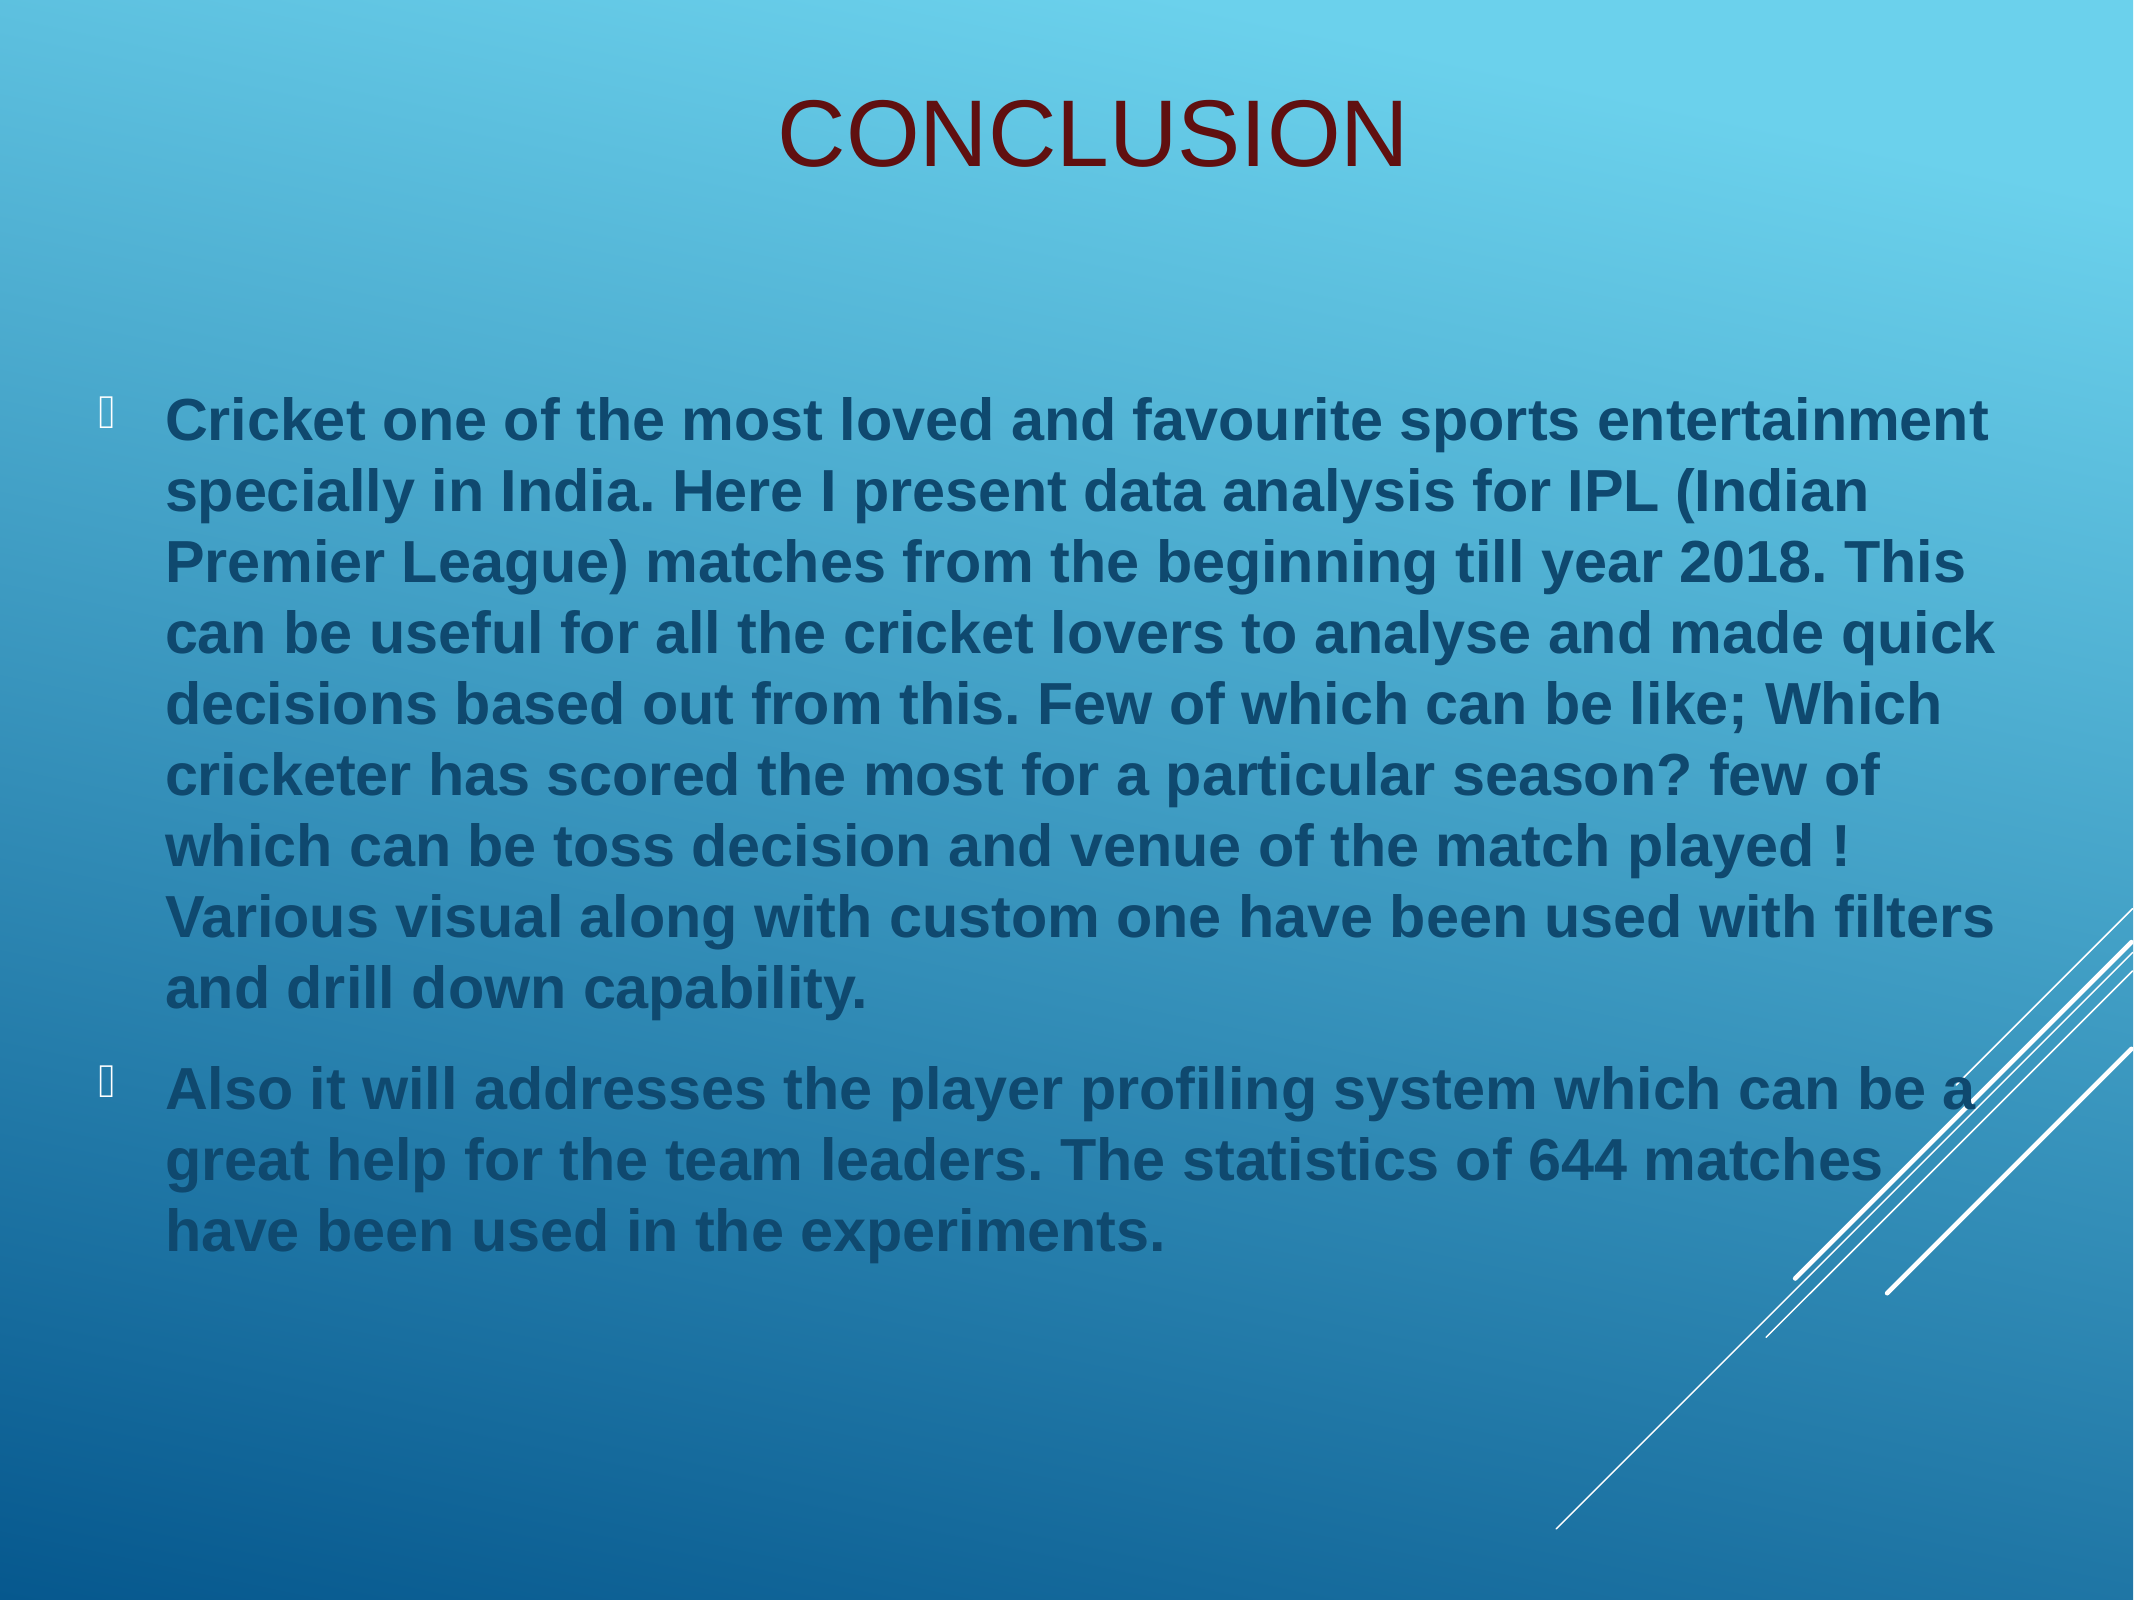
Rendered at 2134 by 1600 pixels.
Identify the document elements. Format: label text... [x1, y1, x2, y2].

title Conclusion [329, 6, 1859, 250]
list Cricket one of the most loved and favourite sports entertainment specially in India. Here I present data analysis for IPL (Indian Premier League) matches from the beginning till year 2018. This can be useful for all the cricket lovers to analyse and made quick decisions based out from this. Few of which can be like; Which cricketer has scored the most for a particular season? few of which can be toss decision and venue of the match played ! Various visual along with custom one have been used with filters and drill down capability. Also it will addresses the player profiling system which can be a great help for the team leaders. The statistics of 644 matches have been used in the experiments. [83, 357, 2050, 1288]
